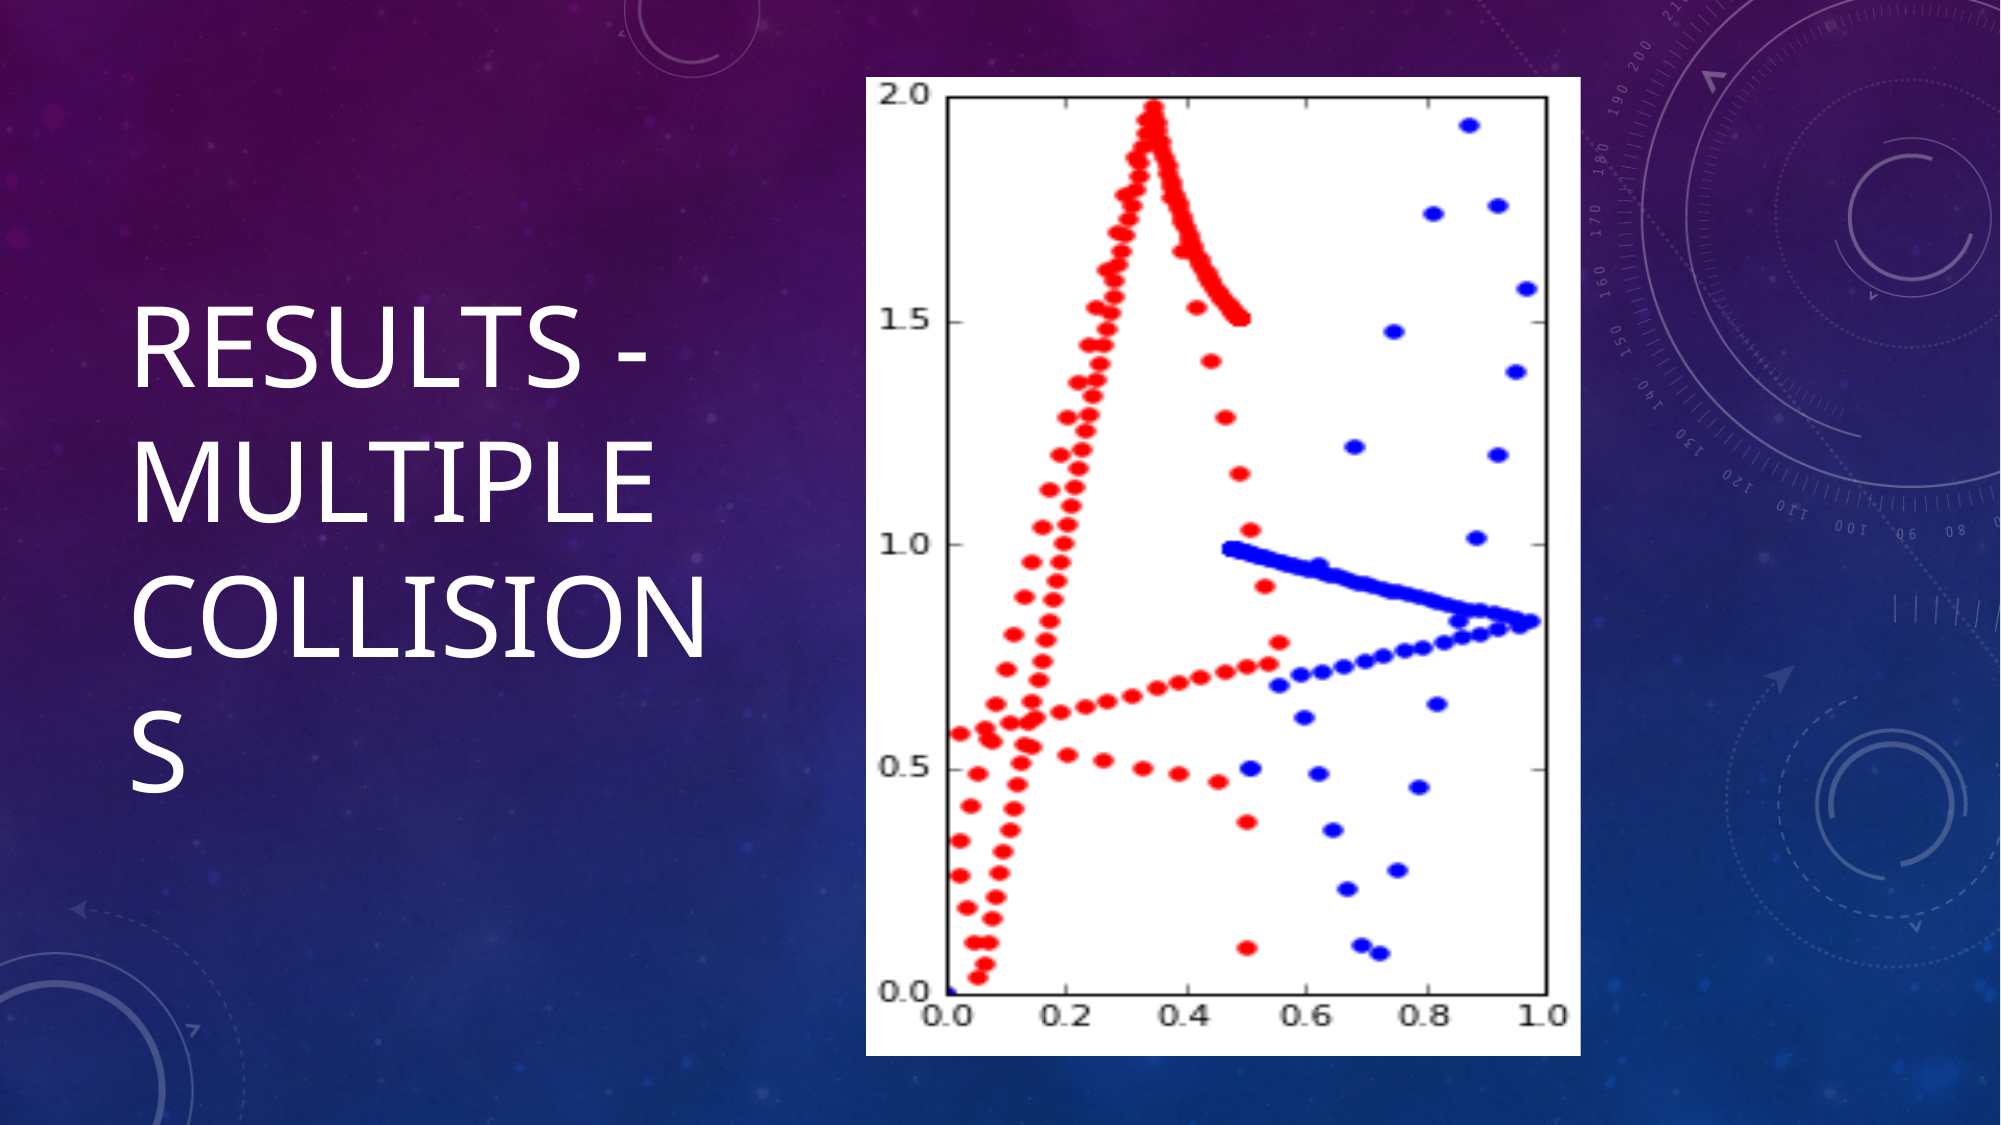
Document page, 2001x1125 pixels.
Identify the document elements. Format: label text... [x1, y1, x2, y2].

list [865, 76, 1581, 1056]
picture [0, 0, 2001, 1125]
title Results - multiple collisions [112, 99, 752, 990]
